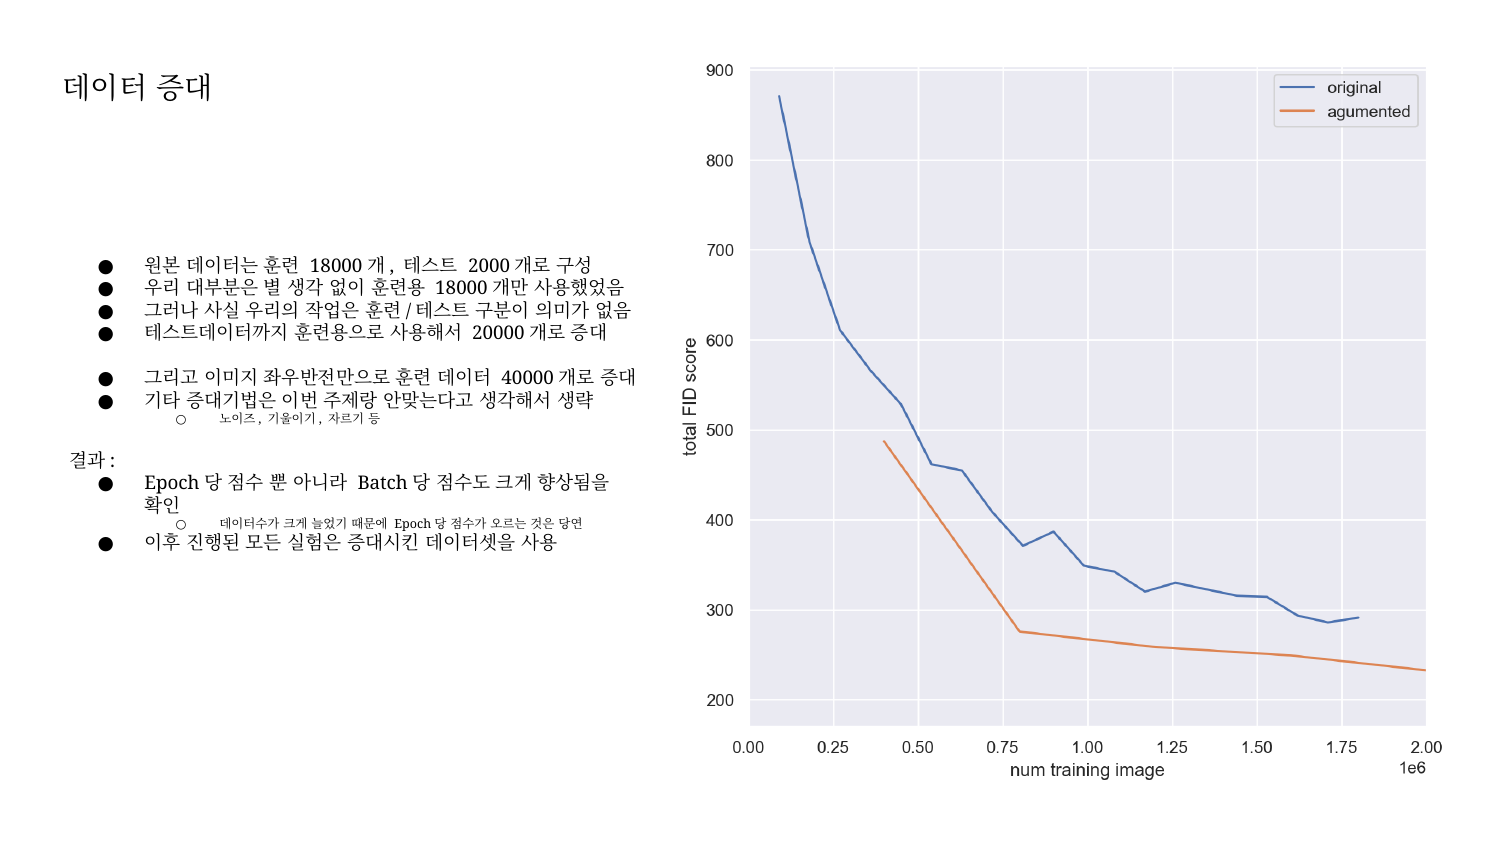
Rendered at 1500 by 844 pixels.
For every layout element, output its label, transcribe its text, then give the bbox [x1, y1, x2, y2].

picture [672, 53, 1453, 791]
text_box 원본 데이터는 훈련 18000개, 테스트 2000개로 구성 우리 대부분은 별 생각 없이 훈련용 18000개만 사용했었음 그러나 사실 우리의 작업은 훈련/테스트 구분이 의미가 없음 테스트데이터까지 훈련용으로 사용해서 20000개로 증대 그리고 이미지 좌우반전만으로 훈련 데이터 40000개로 증대 기타 증대기법은 이번 주제랑 안맞는다고 생각해서 생략 노이즈, 기울이기, 자르기 등 결과: Epoch당 점수 뿐 아니라 Batch당 점수도 크게 향상됨을 확인 데이터수가 크게 늘었기 때문에 Epoch당 점수가 오르는 것은 당연 이후 진행된 모든 실험은 증대시킨 데이터셋을 사용 [54, 238, 664, 569]
text_box 데이터 증대 [47, 53, 620, 119]
